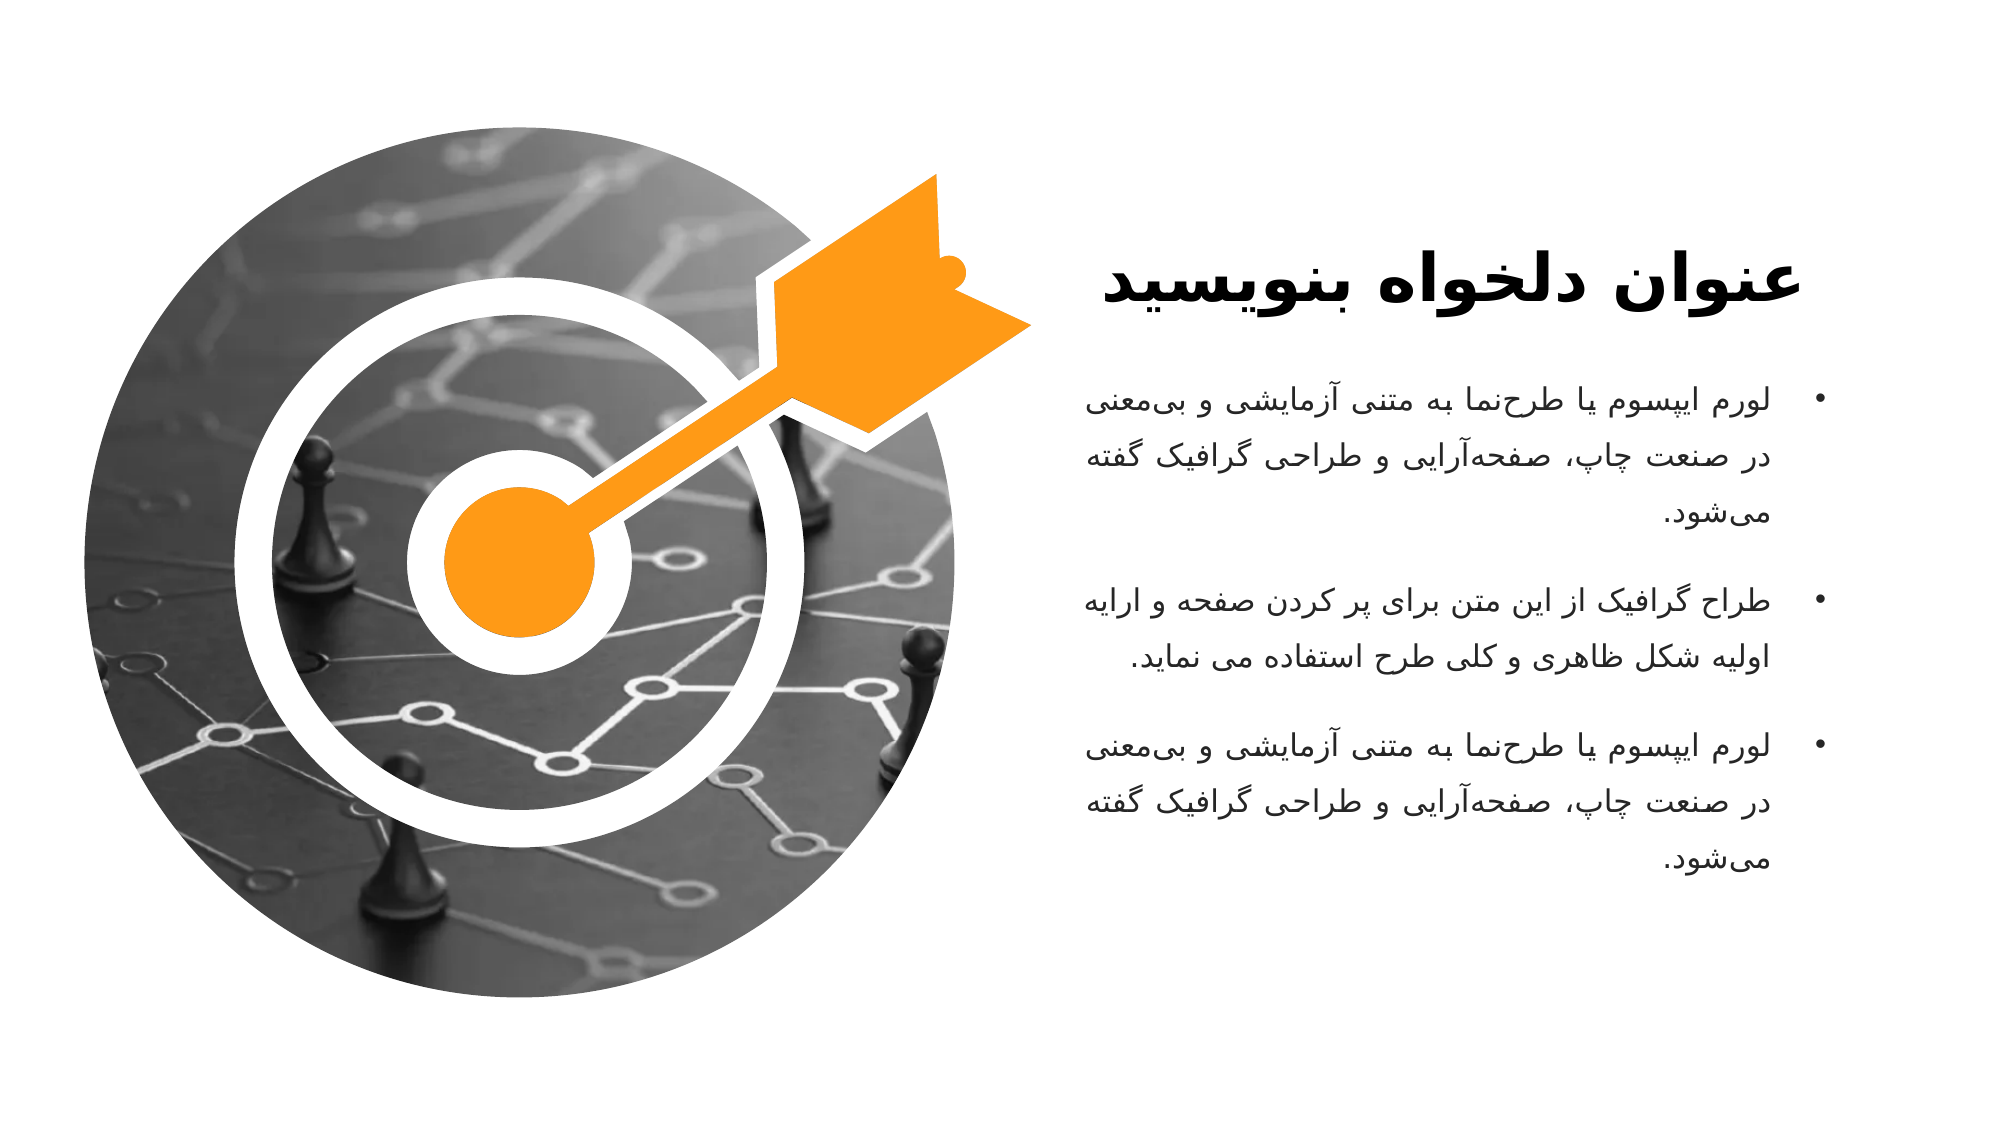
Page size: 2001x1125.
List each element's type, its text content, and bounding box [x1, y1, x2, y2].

list لورم ایپسوم یا طرح‌نما به متنی آزمایشی و بی‌معنی در صنعت چاپ، صفحه‌آرایی و طراحی گرافیک گفته می‌شود. طراح گرافیک از این متن برای پر کردن صفحه و ارایه اولیه شکل ظاهری و کلی طرح استفاده می نماید. لورم ایپسوم یا طرح‌نما به متنی آزمایشی و بی‌معنی در صنعت چاپ، صفحه‌آرایی و طراحی گرافیک گفته می‌شود. [1068, 353, 1840, 931]
picture [84, 127, 1032, 998]
list عنوان دلخواه بنویسید [1032, 236, 1881, 326]
